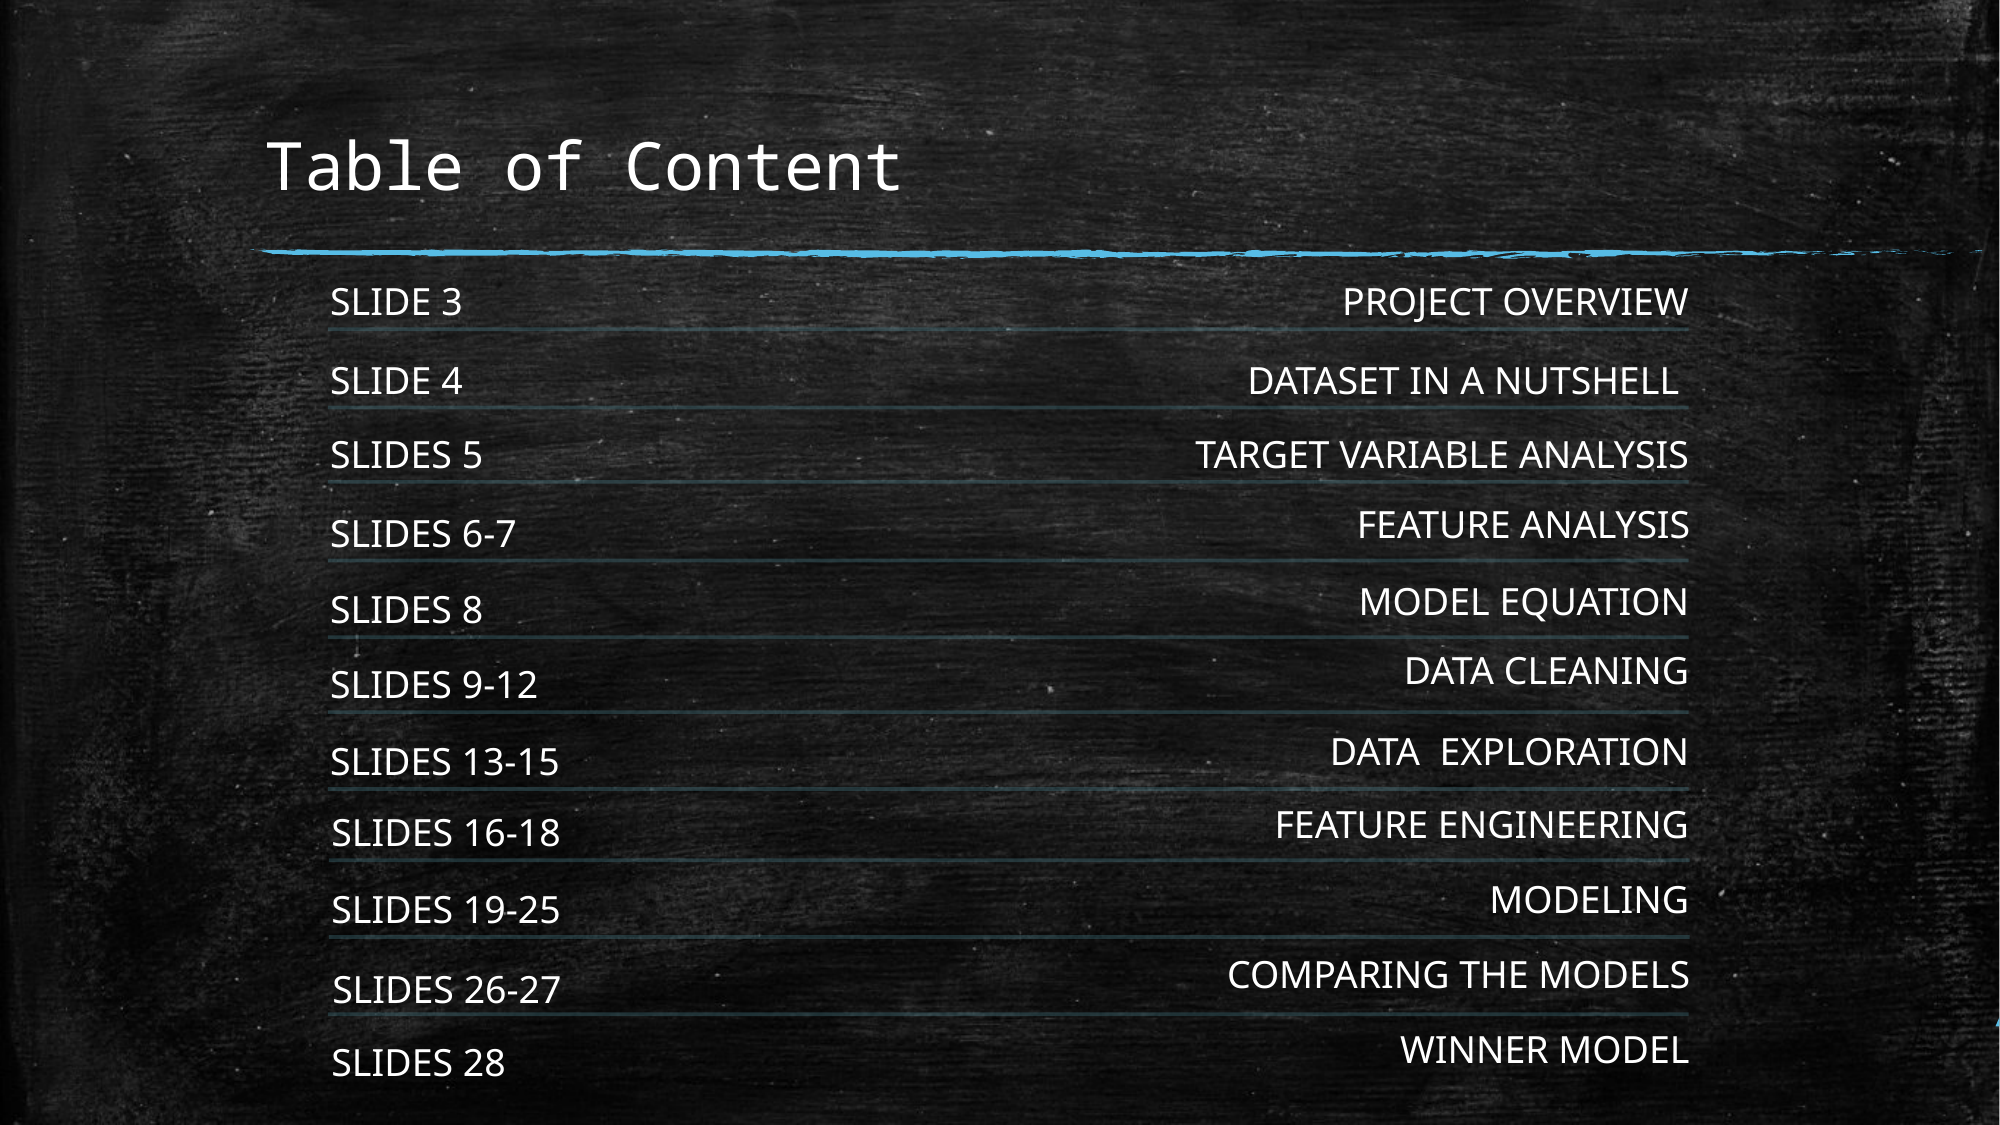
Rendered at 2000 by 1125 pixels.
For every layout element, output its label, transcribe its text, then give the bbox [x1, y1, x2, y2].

text_box [327, 634, 1690, 640]
text_box [1993, 1016, 2000, 1028]
text_box [327, 1011, 1690, 1017]
title Table of Content [249, 45, 1750, 213]
text_box [327, 786, 1690, 792]
text_box FEATURE ENGINEERING [1032, 797, 1696, 850]
text_box SLIDES 16-18 [324, 805, 587, 858]
text_box DATA CLEANING [1032, 644, 1696, 696]
text_box SLIDES 19-25 [324, 882, 587, 935]
text_box SLIDES 28 [324, 1035, 587, 1087]
text_box PROJECT OVERVIEW [1032, 274, 1696, 327]
text_box [327, 326, 1690, 332]
text_box [328, 934, 1033, 940]
text_box SLIDES 13-15 [323, 734, 586, 787]
text_box DATASET IN A NUTSHELL [1032, 353, 1696, 405]
text_box DATA EXPLORATION [1032, 724, 1696, 777]
text_box [327, 405, 1690, 410]
text_box COMPARING THE MODELS [1033, 963, 1697, 1000]
text_box [327, 558, 1690, 563]
text_box TARGET VARIABLE ANALYSIS [1032, 427, 1696, 480]
text_box [328, 857, 1691, 863]
text_box WINNER MODEL [1036, 1022, 1697, 1075]
text_box [1033, 910, 1697, 963]
text_box [327, 709, 1690, 715]
text_box SLIDES 6-7 [323, 506, 586, 559]
text_box FEATURE ANALYSIS [1024, 497, 1697, 550]
text_box SLIDES 26-27 [325, 962, 588, 1015]
text_box SLIDES 8 [323, 583, 586, 635]
text_box MODELING [1032, 872, 1696, 925]
text_box SLIDE 3 [323, 274, 586, 327]
text_box [327, 479, 1690, 485]
text_box SLIDE 4 [323, 353, 586, 405]
text_box SLIDES 5 [323, 427, 586, 480]
text_box MODEL EQUATION [1036, 574, 1696, 627]
text_box SLIDES 9-12 [323, 657, 586, 710]
